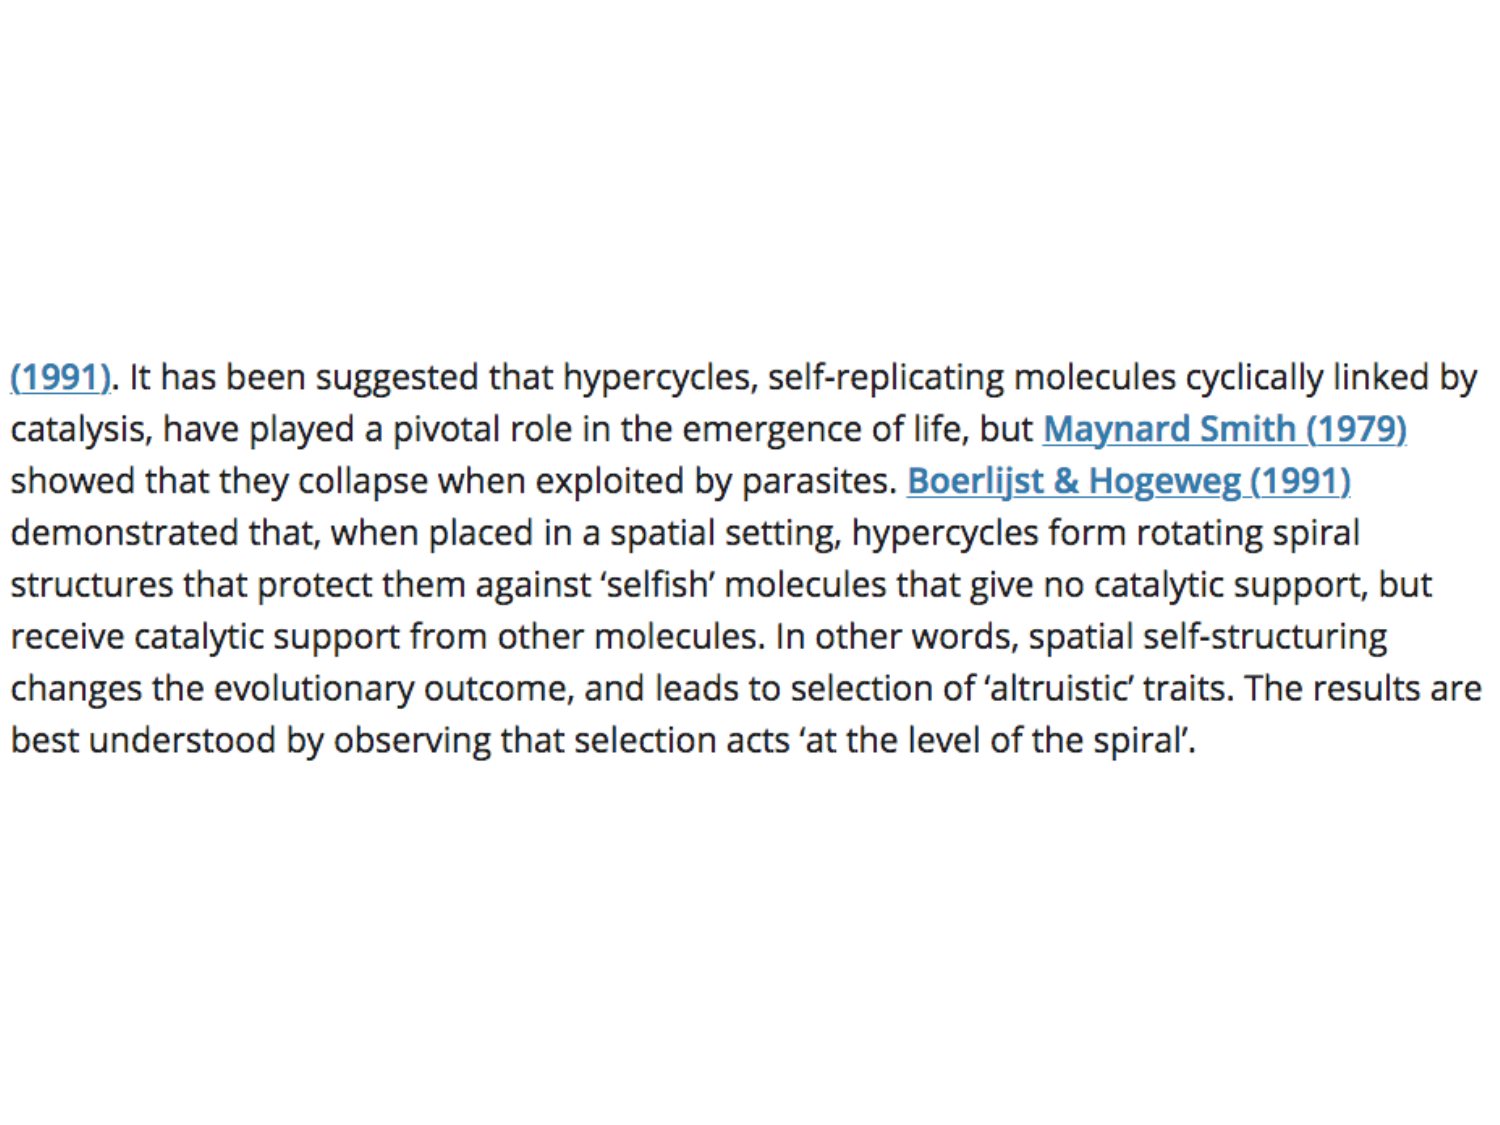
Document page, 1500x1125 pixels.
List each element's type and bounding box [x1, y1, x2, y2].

picture [0, 353, 1500, 769]
